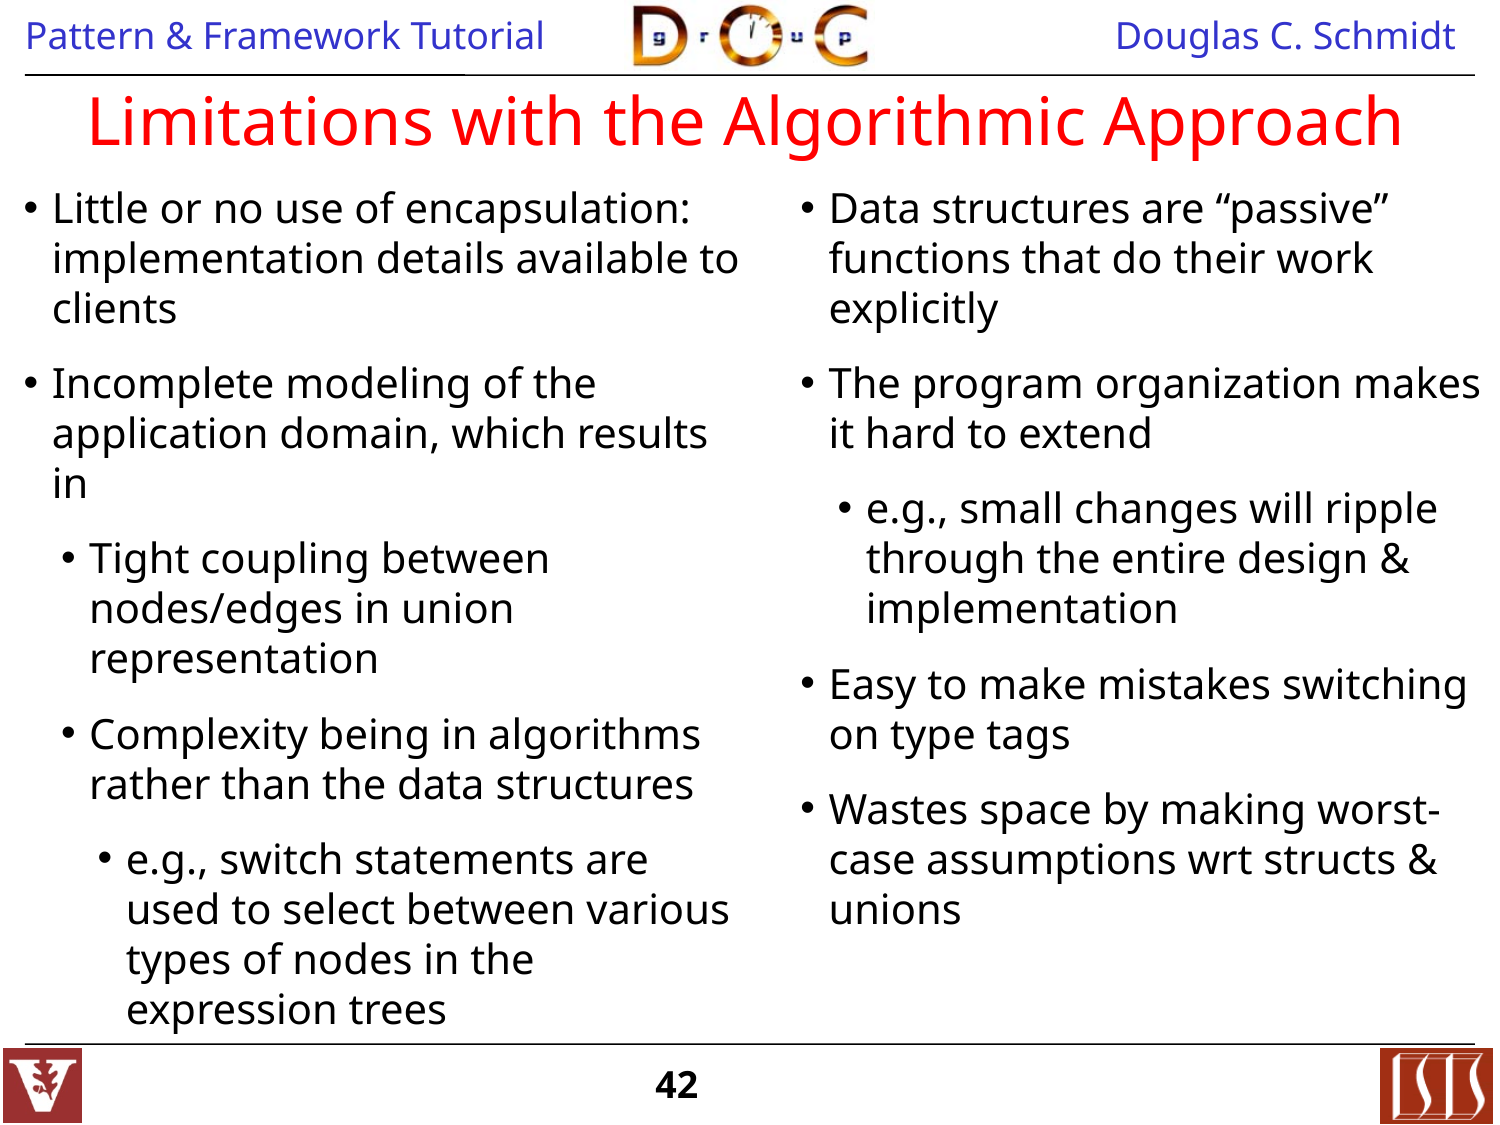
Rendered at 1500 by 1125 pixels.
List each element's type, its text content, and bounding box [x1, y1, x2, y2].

picture [3, 1048, 82, 1123]
picture [1380, 1048, 1493, 1124]
text_box Little or no use of encapsulation: implementation details available to clients Incomplete modeling of the application domain, which results in Tight coupling between nodes/edges in union representation Complexity being in algorithms rather than the data structures e.g., switch statements are used to select between various types of nodes in the expression trees [9, 174, 760, 1040]
title Limitations with the Algorithmic Approach [8, 87, 1485, 151]
text_box Data structures are “passive” functions that do their work explicitly The program organization makes it hard to extend e.g., small changes will ripple through the entire design & implementation Easy to make mistakes switching on type tags Wastes space by making worst-case assumptions wrt structs & unions [785, 174, 1500, 940]
picture [624, 0, 875, 71]
